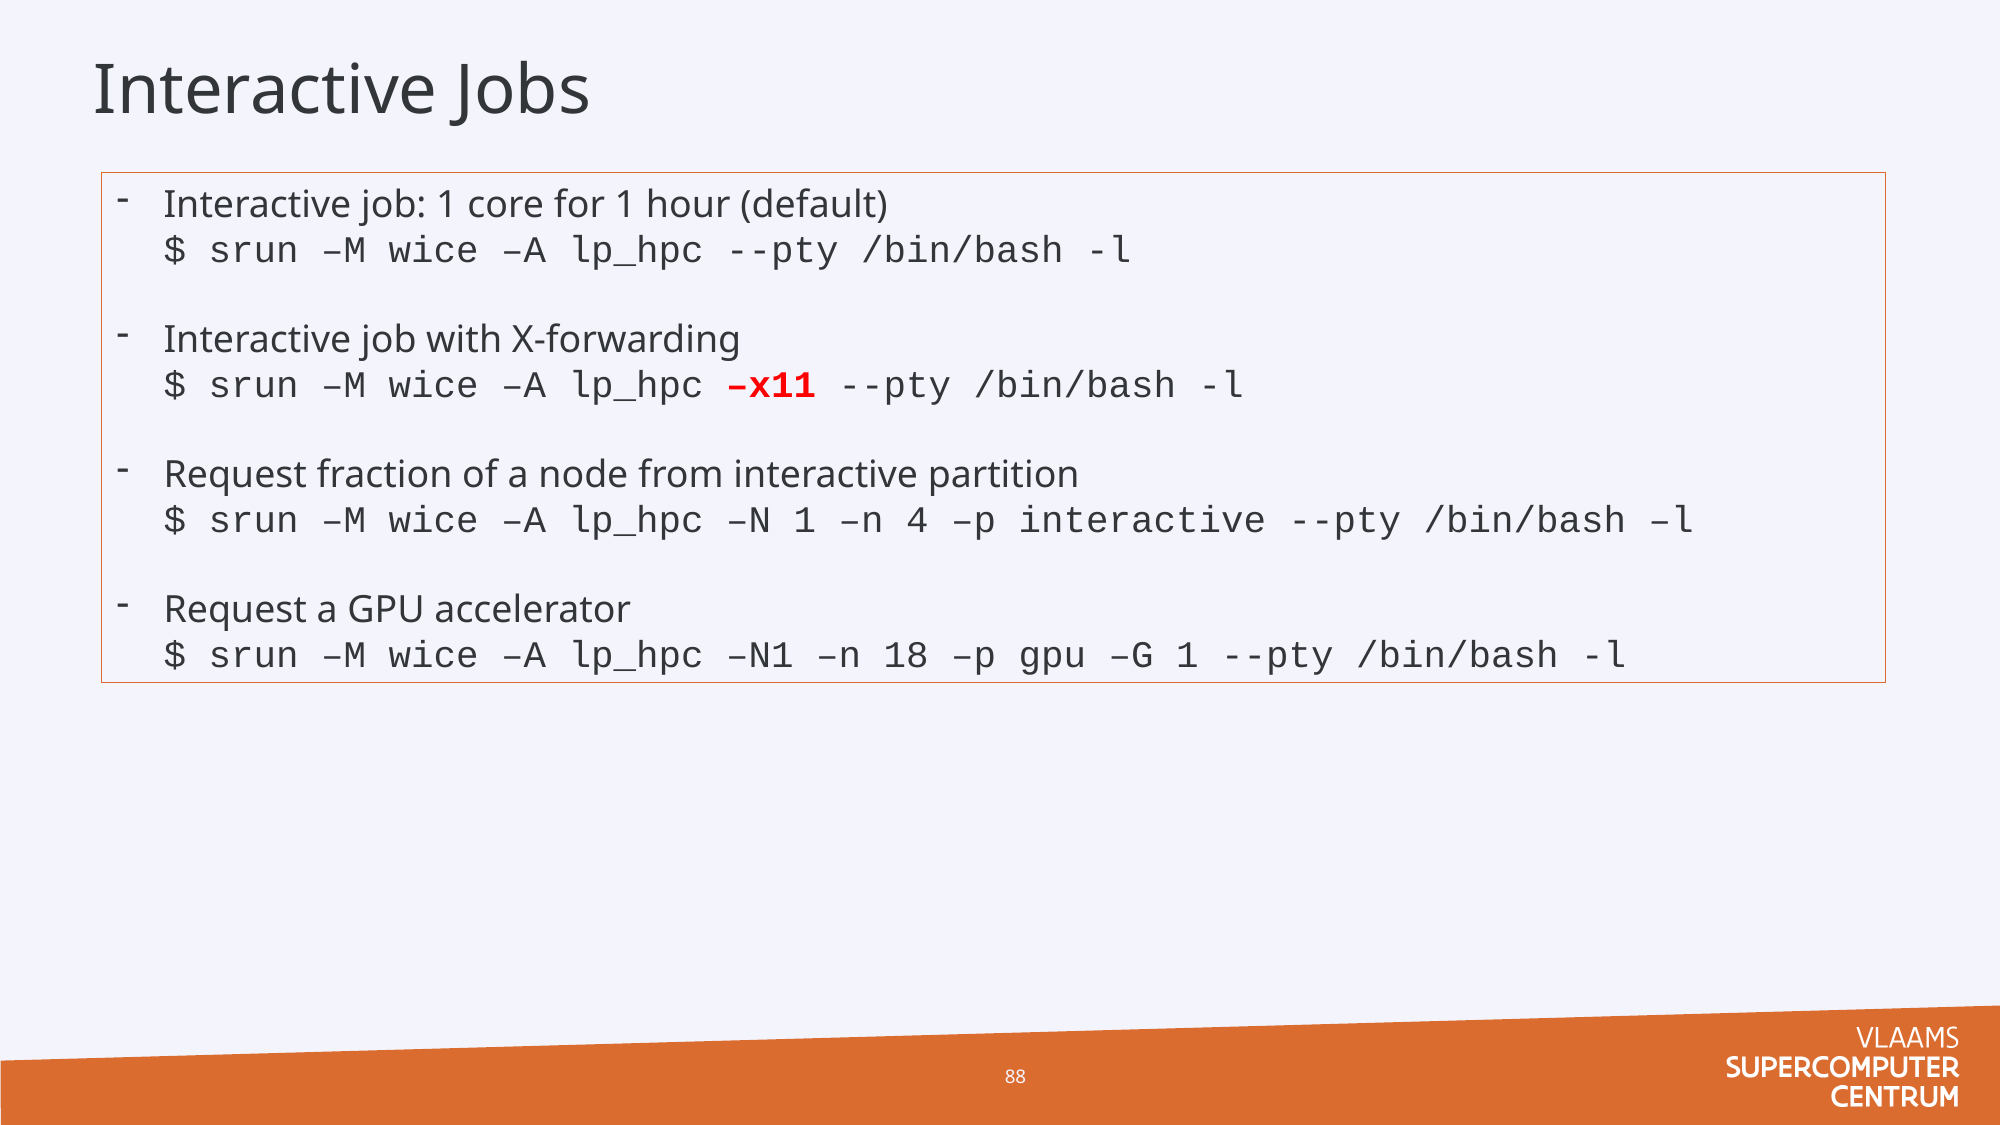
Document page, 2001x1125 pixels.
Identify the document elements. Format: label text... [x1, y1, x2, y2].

picture [1725, 1021, 1960, 1117]
title Interactive Jobs [78, 25, 1130, 158]
slide_number 88 [958, 1047, 1042, 1108]
text_box Interactive job: 1 core for 1 hour (default) $ srun –M wice –A lp_hpc --pty /bin/bash -l Interactive job with X-forwarding $ srun –M wice –A lp_hpc –x11 --pty /bin/bash -l Request fraction of a node from interactive partition $ srun –M wice –A lp_hpc –N 1 –n 4 –p interactive --pty /bin/bash –l Request a GPU accelerator $ srun –M wice –A lp_hpc –N1 –n 18 –p gpu –G 1 --pty /bin/bash -l [101, 172, 1886, 683]
